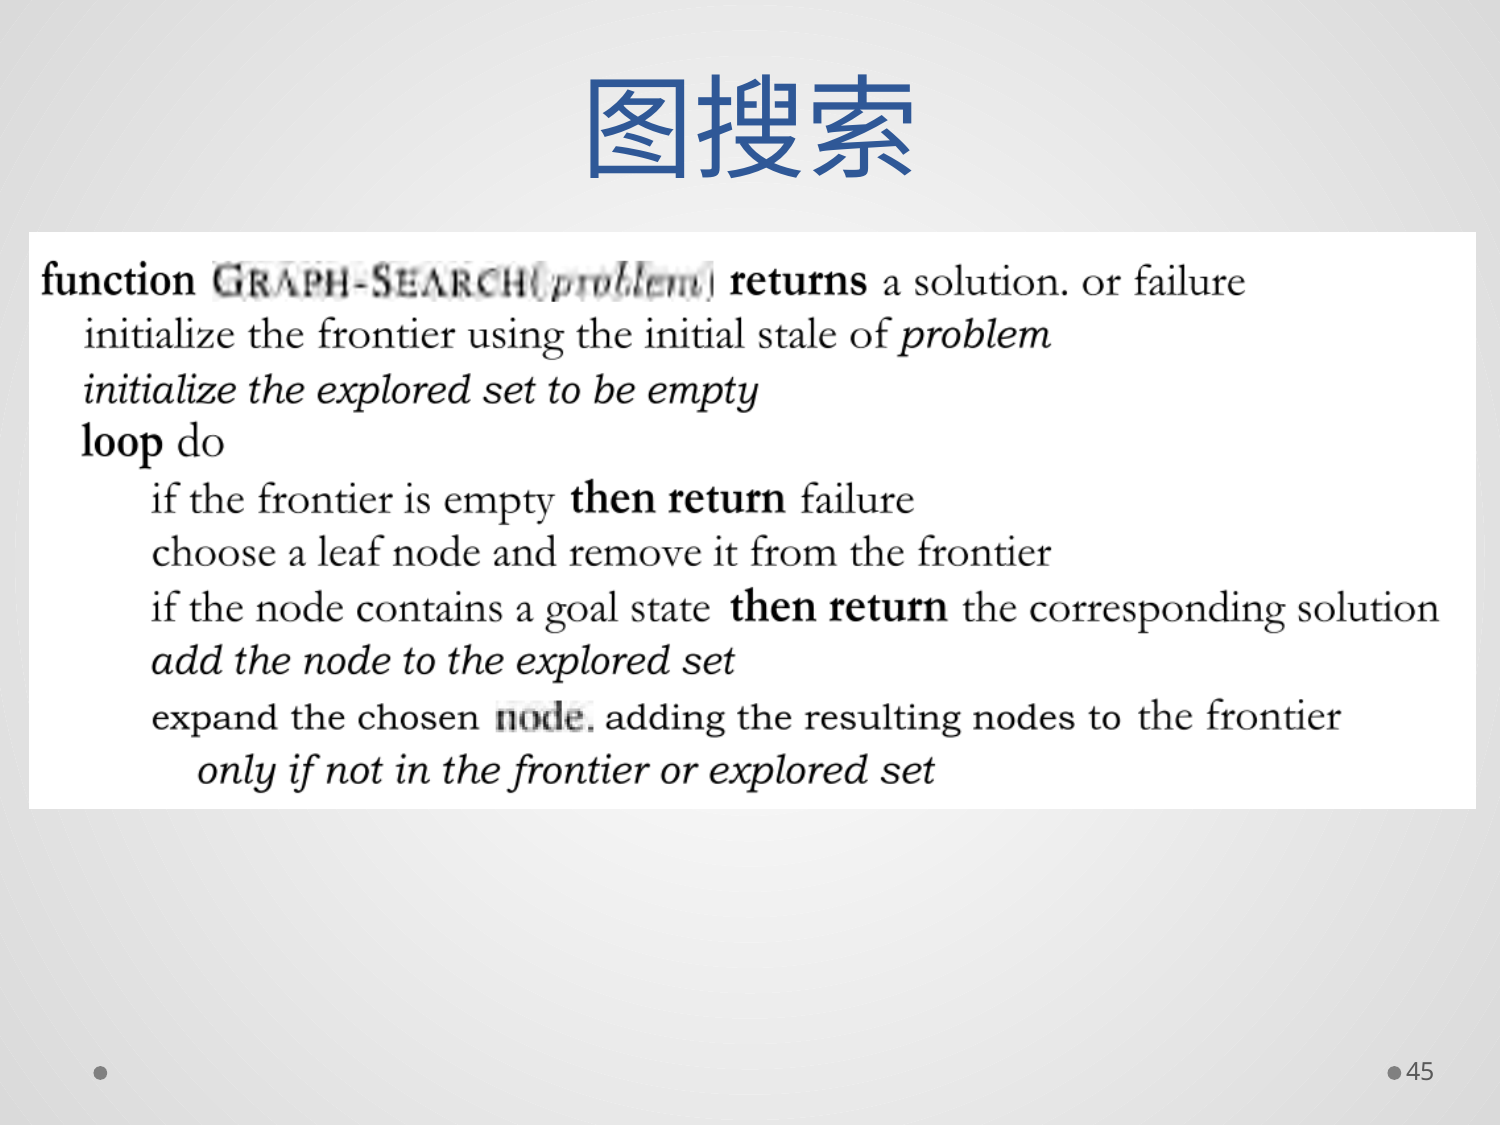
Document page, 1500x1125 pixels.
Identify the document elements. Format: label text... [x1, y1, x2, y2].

picture [29, 232, 1476, 810]
slide_number 45 [1401, 1042, 1494, 1103]
title 图搜索 [75, 0, 1425, 231]
